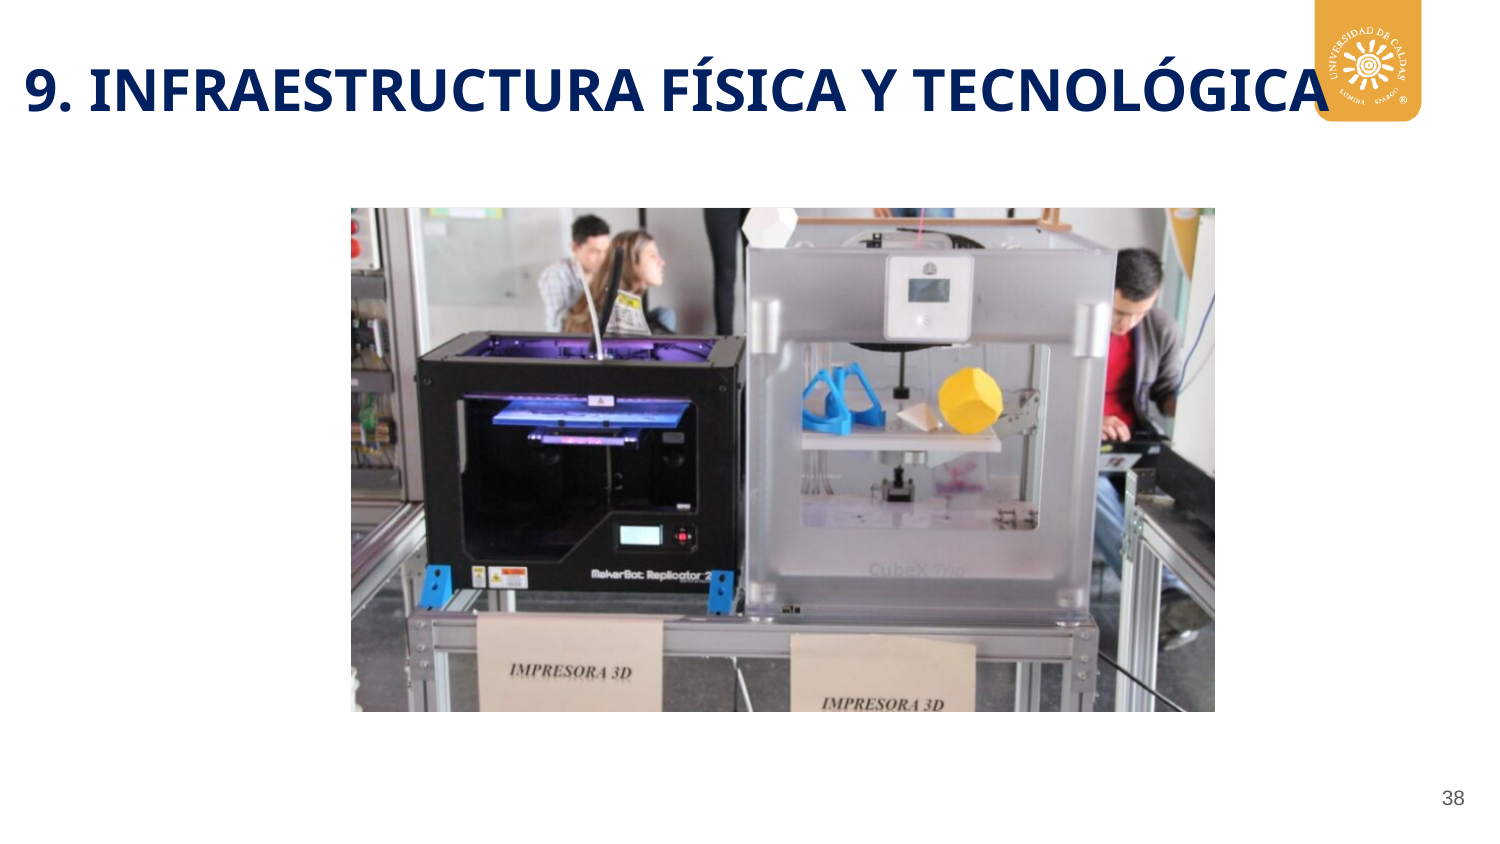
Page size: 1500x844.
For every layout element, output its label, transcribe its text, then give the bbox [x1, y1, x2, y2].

text_box 9. INFRAESTRUCTURA FÍSICA Y TECNOLÓGICA [9, 27, 1387, 158]
picture [0, 0, 1500, 844]
slide_number 38 [1389, 764, 1480, 830]
